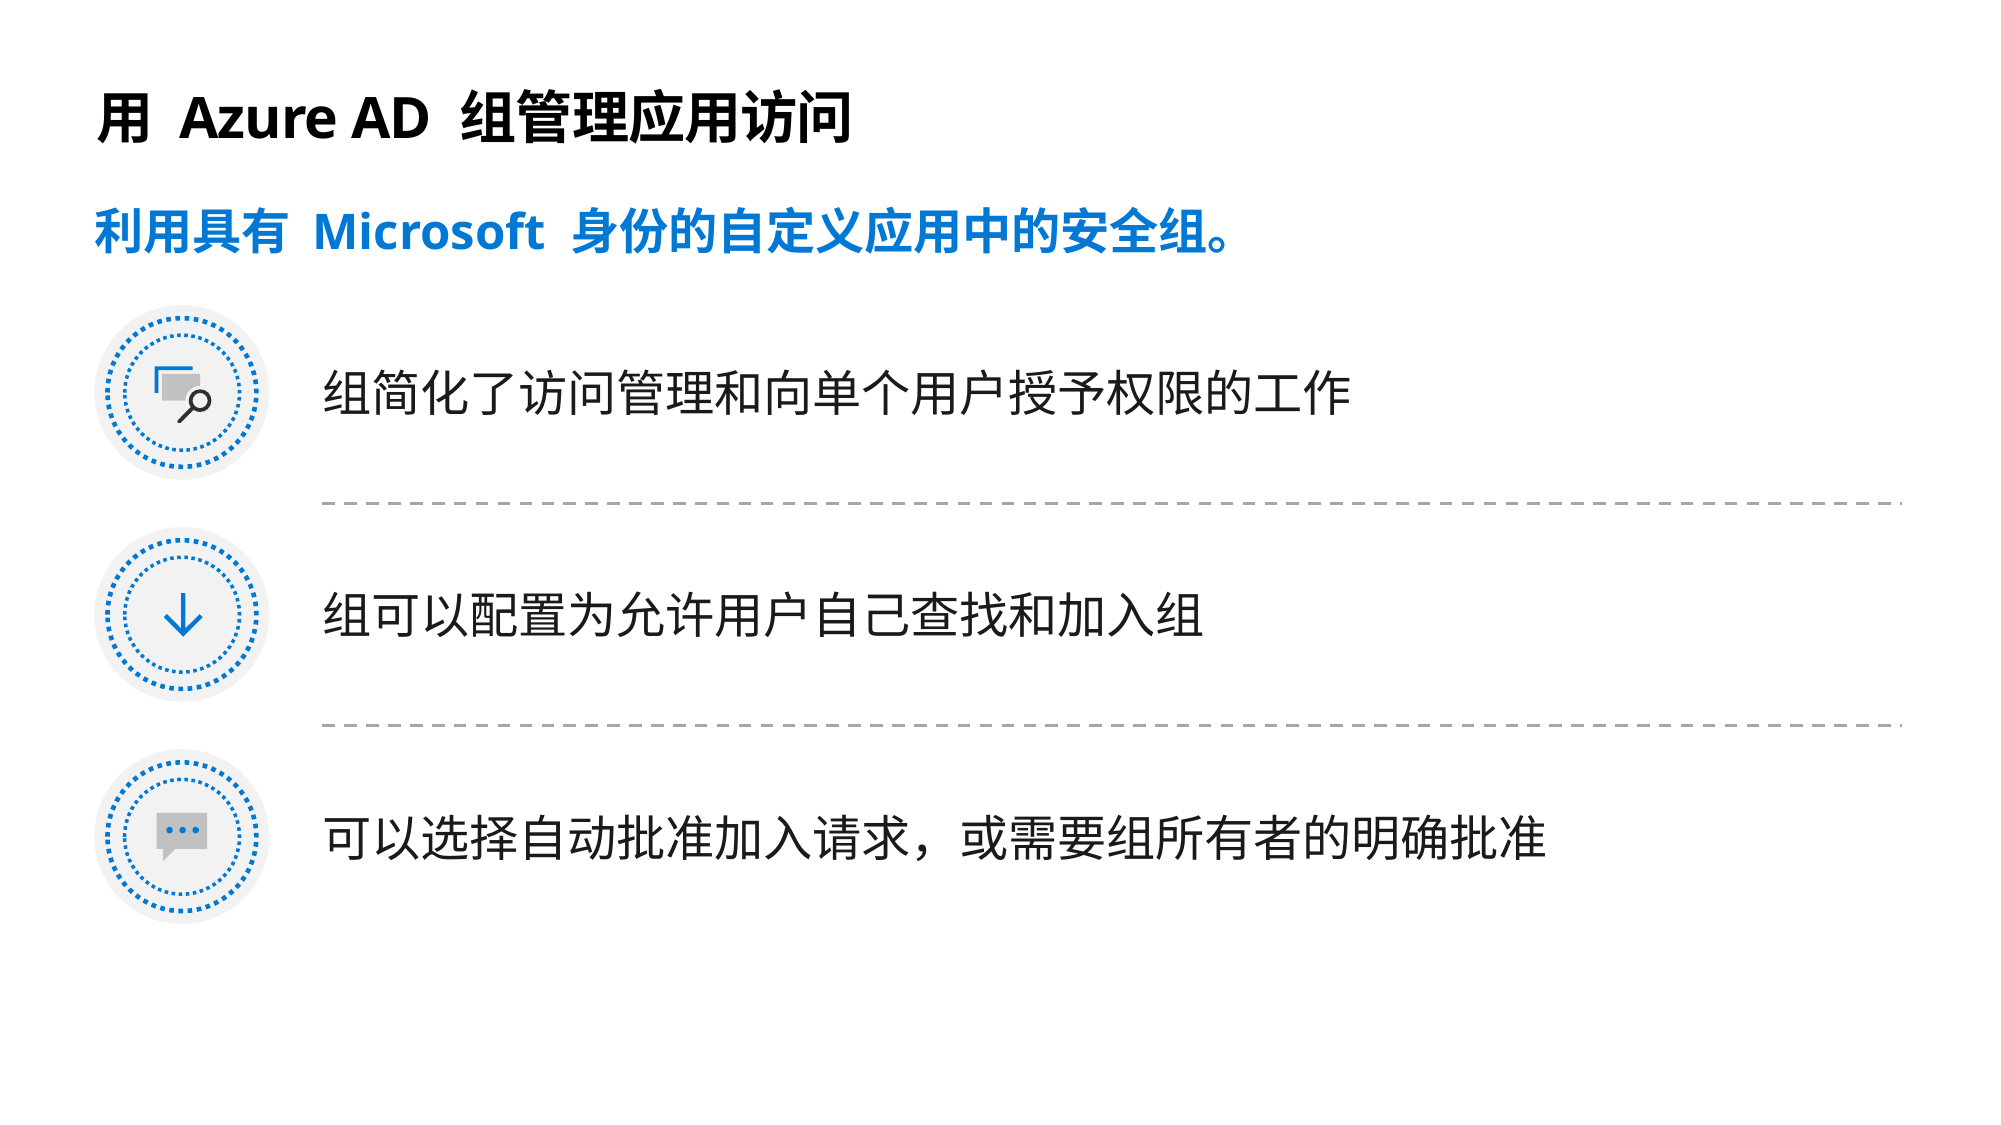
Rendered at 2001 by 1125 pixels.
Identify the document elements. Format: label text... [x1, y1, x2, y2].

text_box 组简化了访问管理和向单个用户授予权限的工作 [322, 362, 1902, 422]
picture [93, 748, 270, 925]
text_box 组可以配置为允许用户自己查找和加入组 [322, 584, 1902, 644]
title 用 Azure AD 组管理应用访问 [96, 81, 1904, 153]
text_box 可以选择自动批准加入请求，或需要组所有者的明确批准 [322, 806, 1902, 866]
text_box 利用具有 Microsoft 身份的自定义应用中的安全组。 [94, 201, 1907, 260]
picture [93, 304, 270, 480]
picture [93, 526, 270, 702]
